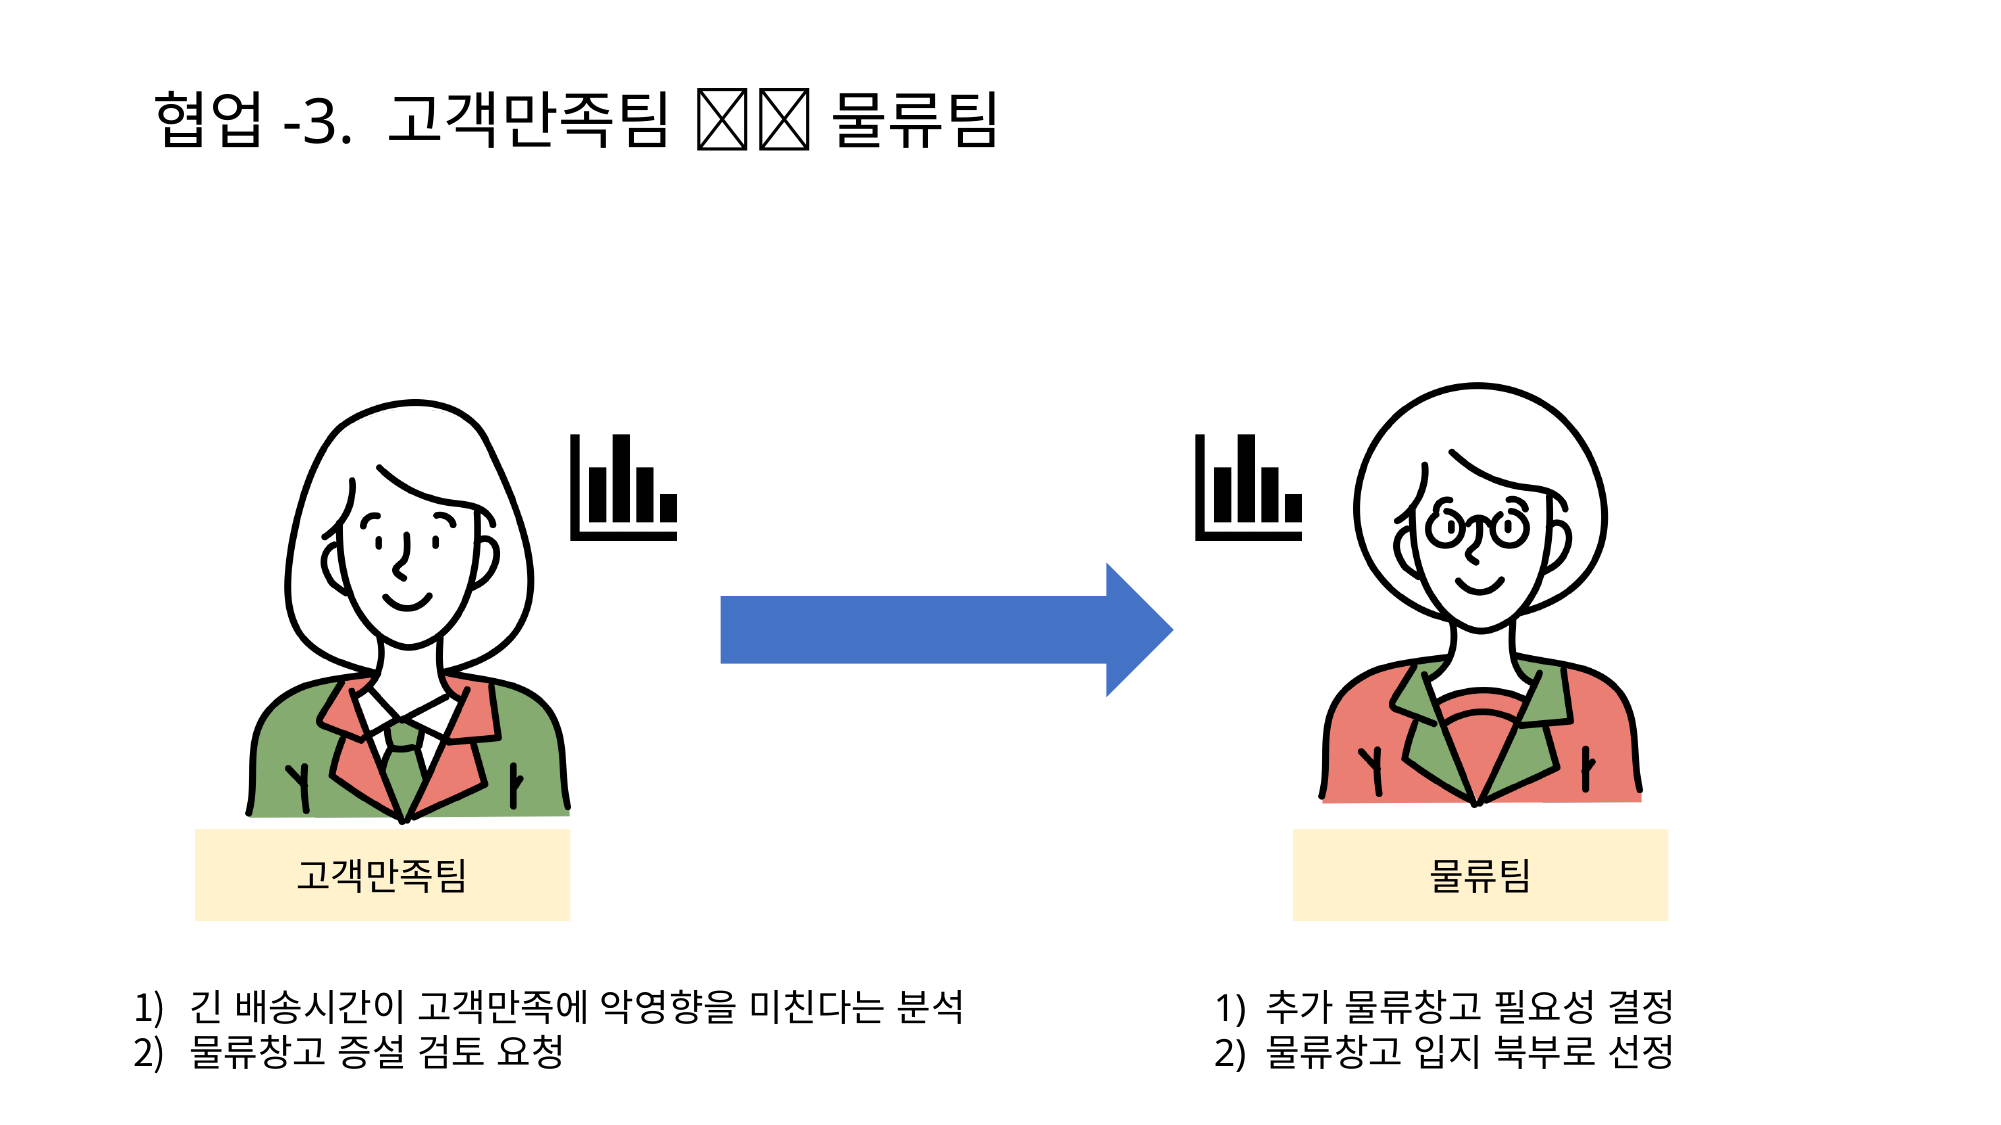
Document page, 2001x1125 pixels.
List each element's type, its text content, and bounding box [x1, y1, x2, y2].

text_box 1) 추가 물류창고 필요성 결정 2) 물류창고 입지 북부로 선정 [1198, 976, 1763, 1082]
text_box [719, 559, 1176, 700]
text_box 긴 배송시간이 고객만족에 악영향을 미친다는 분석 물류창고 증설 검토 요청 [118, 976, 982, 1082]
title 협업-3. 고객만족팀  물류팀 [137, 14, 1863, 232]
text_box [194, 399, 571, 922]
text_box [1293, 382, 1669, 922]
picture [1173, 412, 1293, 563]
picture [548, 412, 699, 563]
